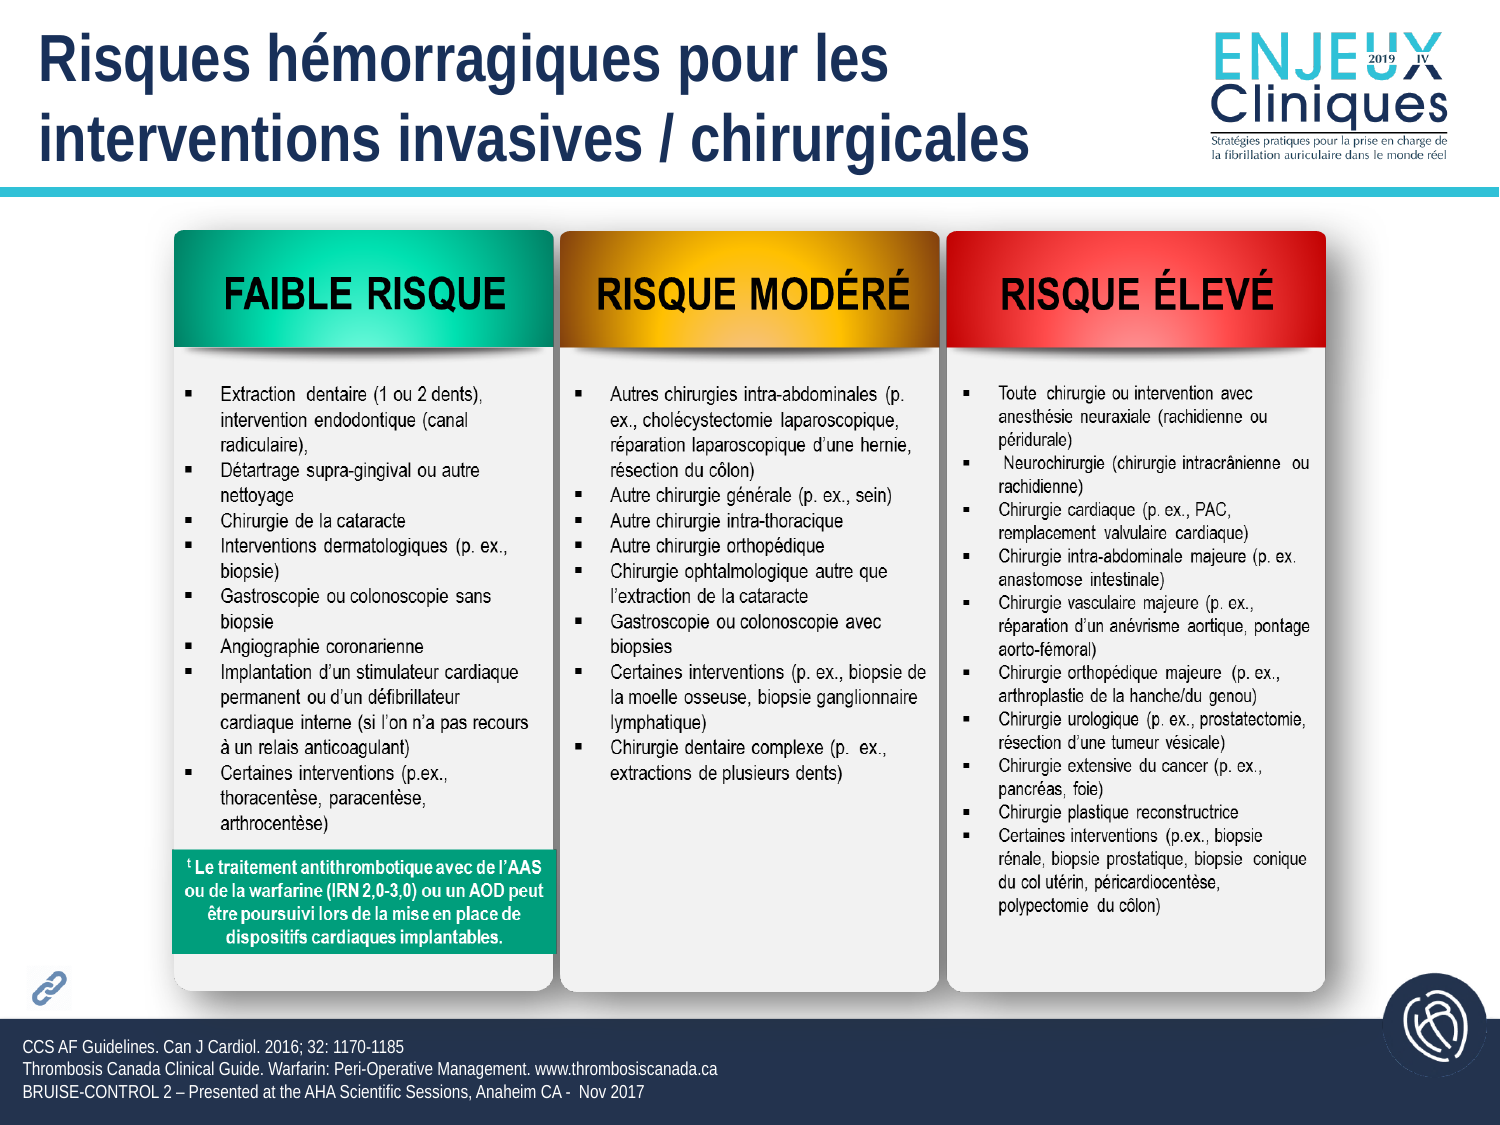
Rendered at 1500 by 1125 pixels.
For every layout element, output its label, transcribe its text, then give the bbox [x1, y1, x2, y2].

text_box [0, 1018, 1500, 1125]
picture [26, 965, 72, 1011]
picture [1204, 25, 1451, 167]
text_box Risques hémorragiques pour les interventions invasives / chirurgicales [23, 6, 1098, 182]
picture [171, 229, 1329, 992]
picture [1374, 965, 1493, 1084]
text_box CCS AF Guidelines. Can J Cardiol. 2016; 32: 1170-1185 Thrombosis Canada Clinical Guide. Warfarin: Peri-Operative Management. www.thrombosiscanada.ca BRUISE-CONTROL 2 – Presented at the AHA Scientific Sessions, Anaheim CA - Nov 2017 [7, 1026, 1483, 1110]
